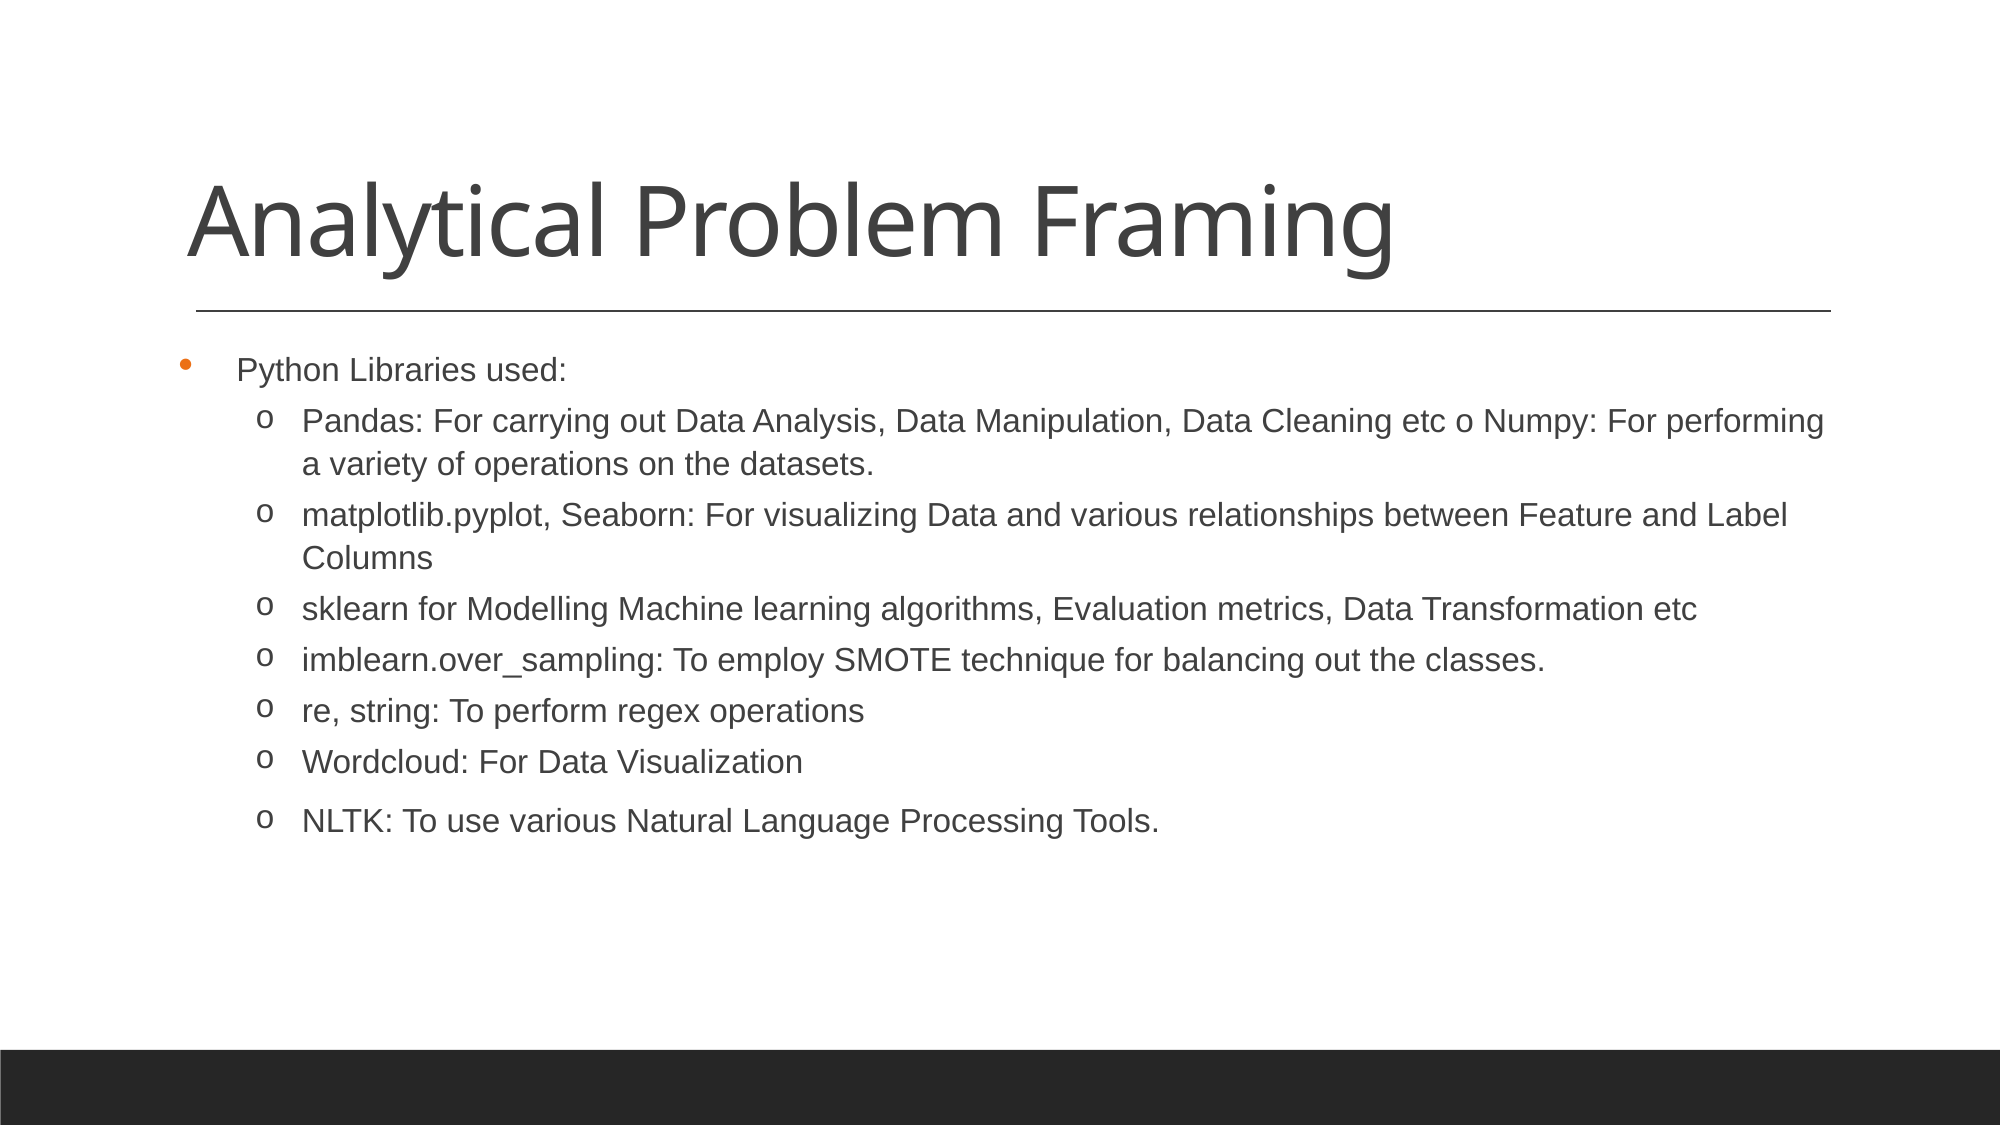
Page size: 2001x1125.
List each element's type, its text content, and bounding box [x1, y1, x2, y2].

list Python Libraries used: Pandas: For carrying out Data Analysis, Data Manipulation, Data Cleaning etc o Numpy: For performing a variety of operations on the datasets. matplotlib.pyplot, Seaborn: For visualizing Data and various relationships between Feature and Label Columns sklearn for Modelling Machine learning algorithms, Evaluation metrics, Data Transformation etc imblearn.over_sampling: To employ SMOTE technique for balancing out the classes. re, string: To perform regex operations Wordcloud: For Data Visualization NLTK: To use various Natural Language Processing Tools. [179, 345, 1831, 964]
title Analytical Problem Framing [179, 46, 1831, 286]
